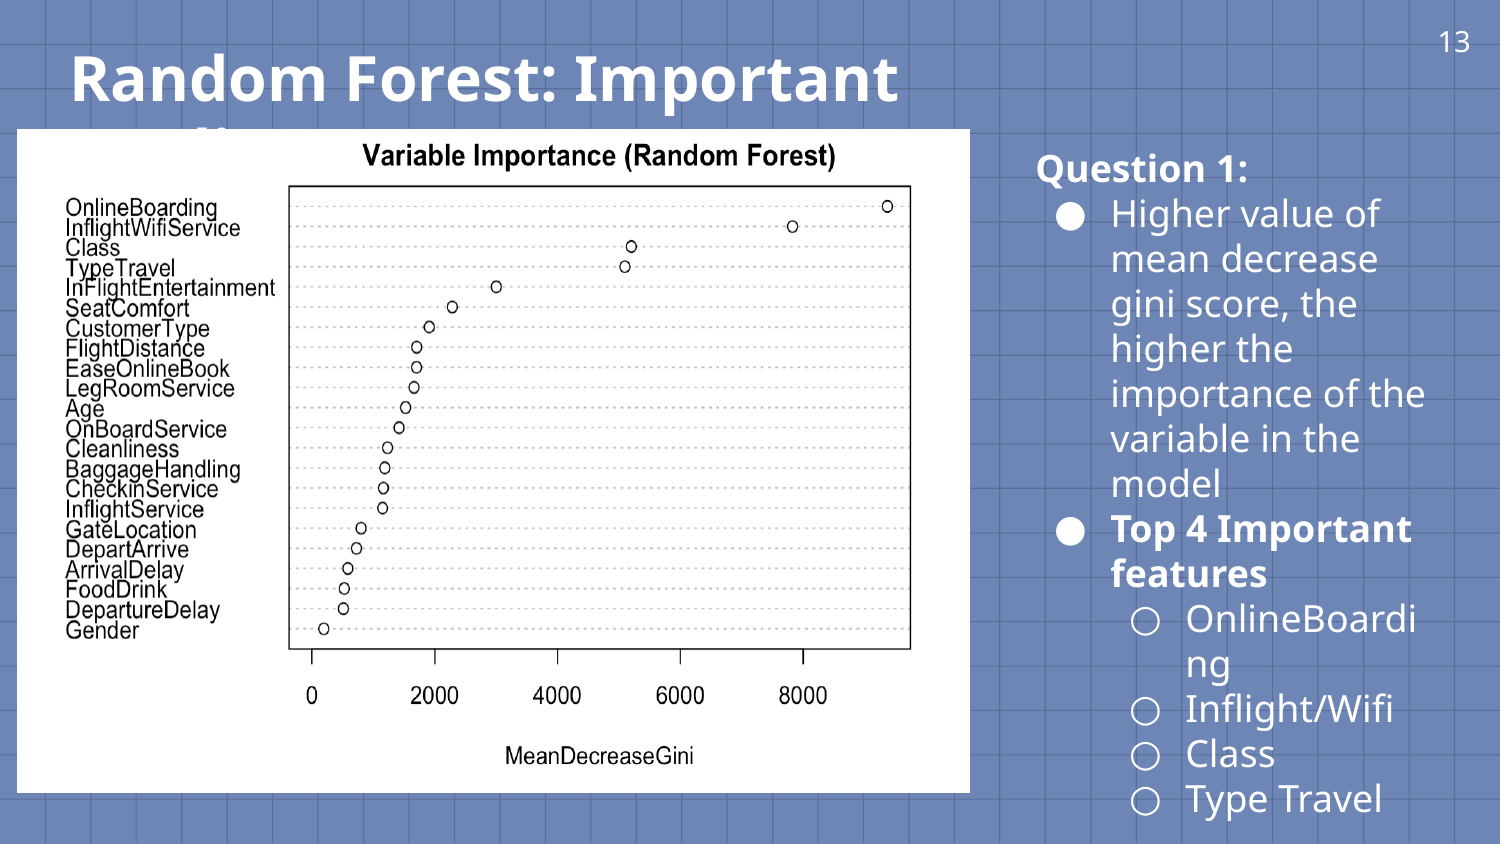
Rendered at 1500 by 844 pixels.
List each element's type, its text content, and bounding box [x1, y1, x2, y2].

text_box Question 1: Higher value of mean decrease gini score, the higher the importance of the variable in the model Top 4 Important features OnlineBoarding Inflight/Wifi Class Type Travel [1020, 129, 1456, 835]
slide_number ‹#› [1408, 0, 1500, 88]
text_box Random Forest: Important Predictors [54, 23, 1230, 204]
picture [17, 129, 970, 793]
